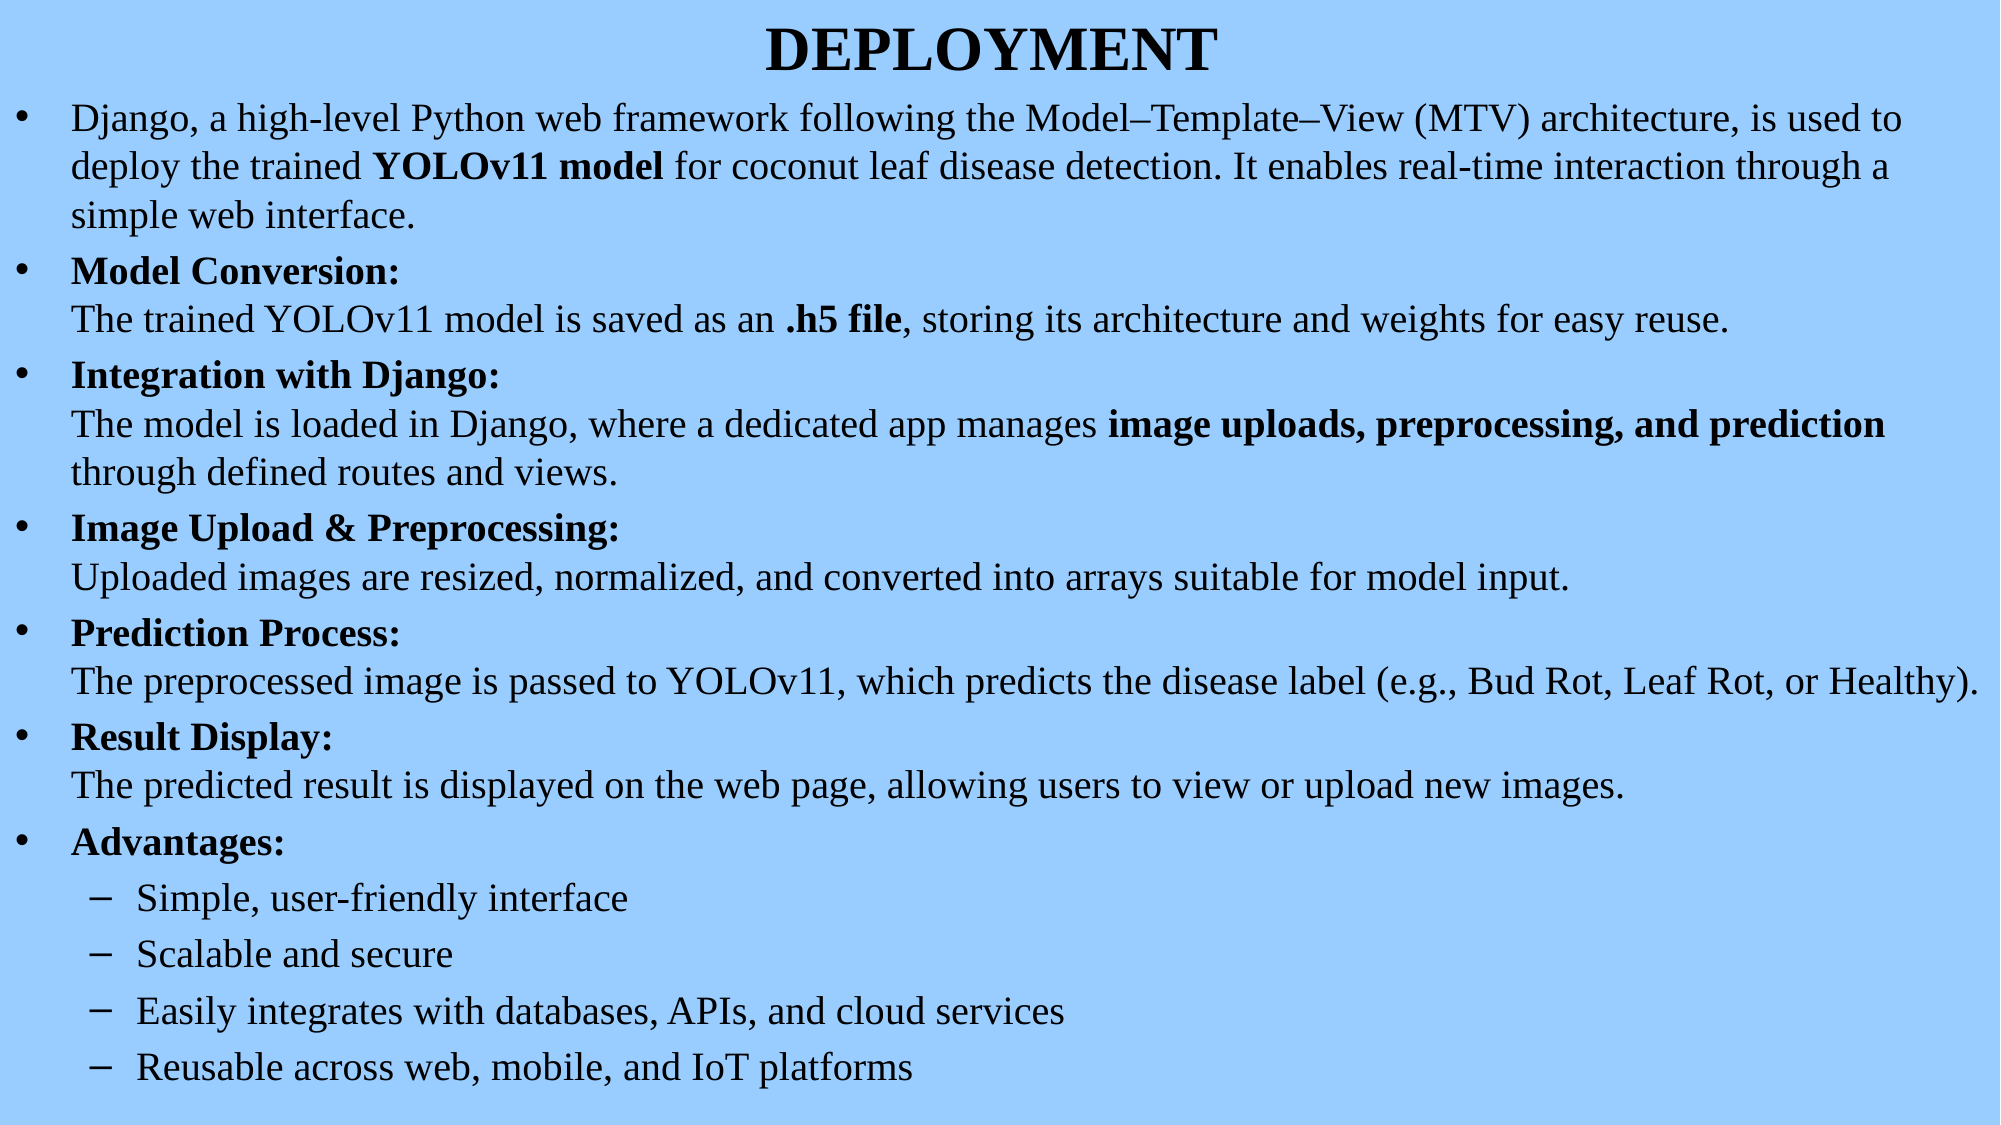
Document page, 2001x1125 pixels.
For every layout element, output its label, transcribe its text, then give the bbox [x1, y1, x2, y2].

list DEPLOYMENT Django, a high-level Python web framework following the Model–Template–View (MTV) architecture, is used to deploy the trained YOLOv11 model for coconut leaf disease detection. It enables real-time interaction through a simple web interface. Model Conversion: The trained YOLOv11 model is saved as an .h5 file, storing its architecture and weights for easy reuse. Integration with Django: The model is loaded in Django, where a dedicated app manages image uploads, preprocessing, and prediction through defined routes and views. Image Upload & Preprocessing: Uploaded images are resized, normalized, and converted into arrays suitable for model input. Prediction Process: The preprocessed image is passed to YOLOv11, which predicts the disease label (e.g., Bud Rot, Leaf Rot, or Healthy). Result Display: The predicted result is displayed on the web page, allowing users to view or upload new images. Advantages: Simple, user-friendly interface Scalable and secure Easily integrates with databases, APIs, and cloud services Reusable across web, mobile, and IoT platforms [0, 0, 2000, 1125]
